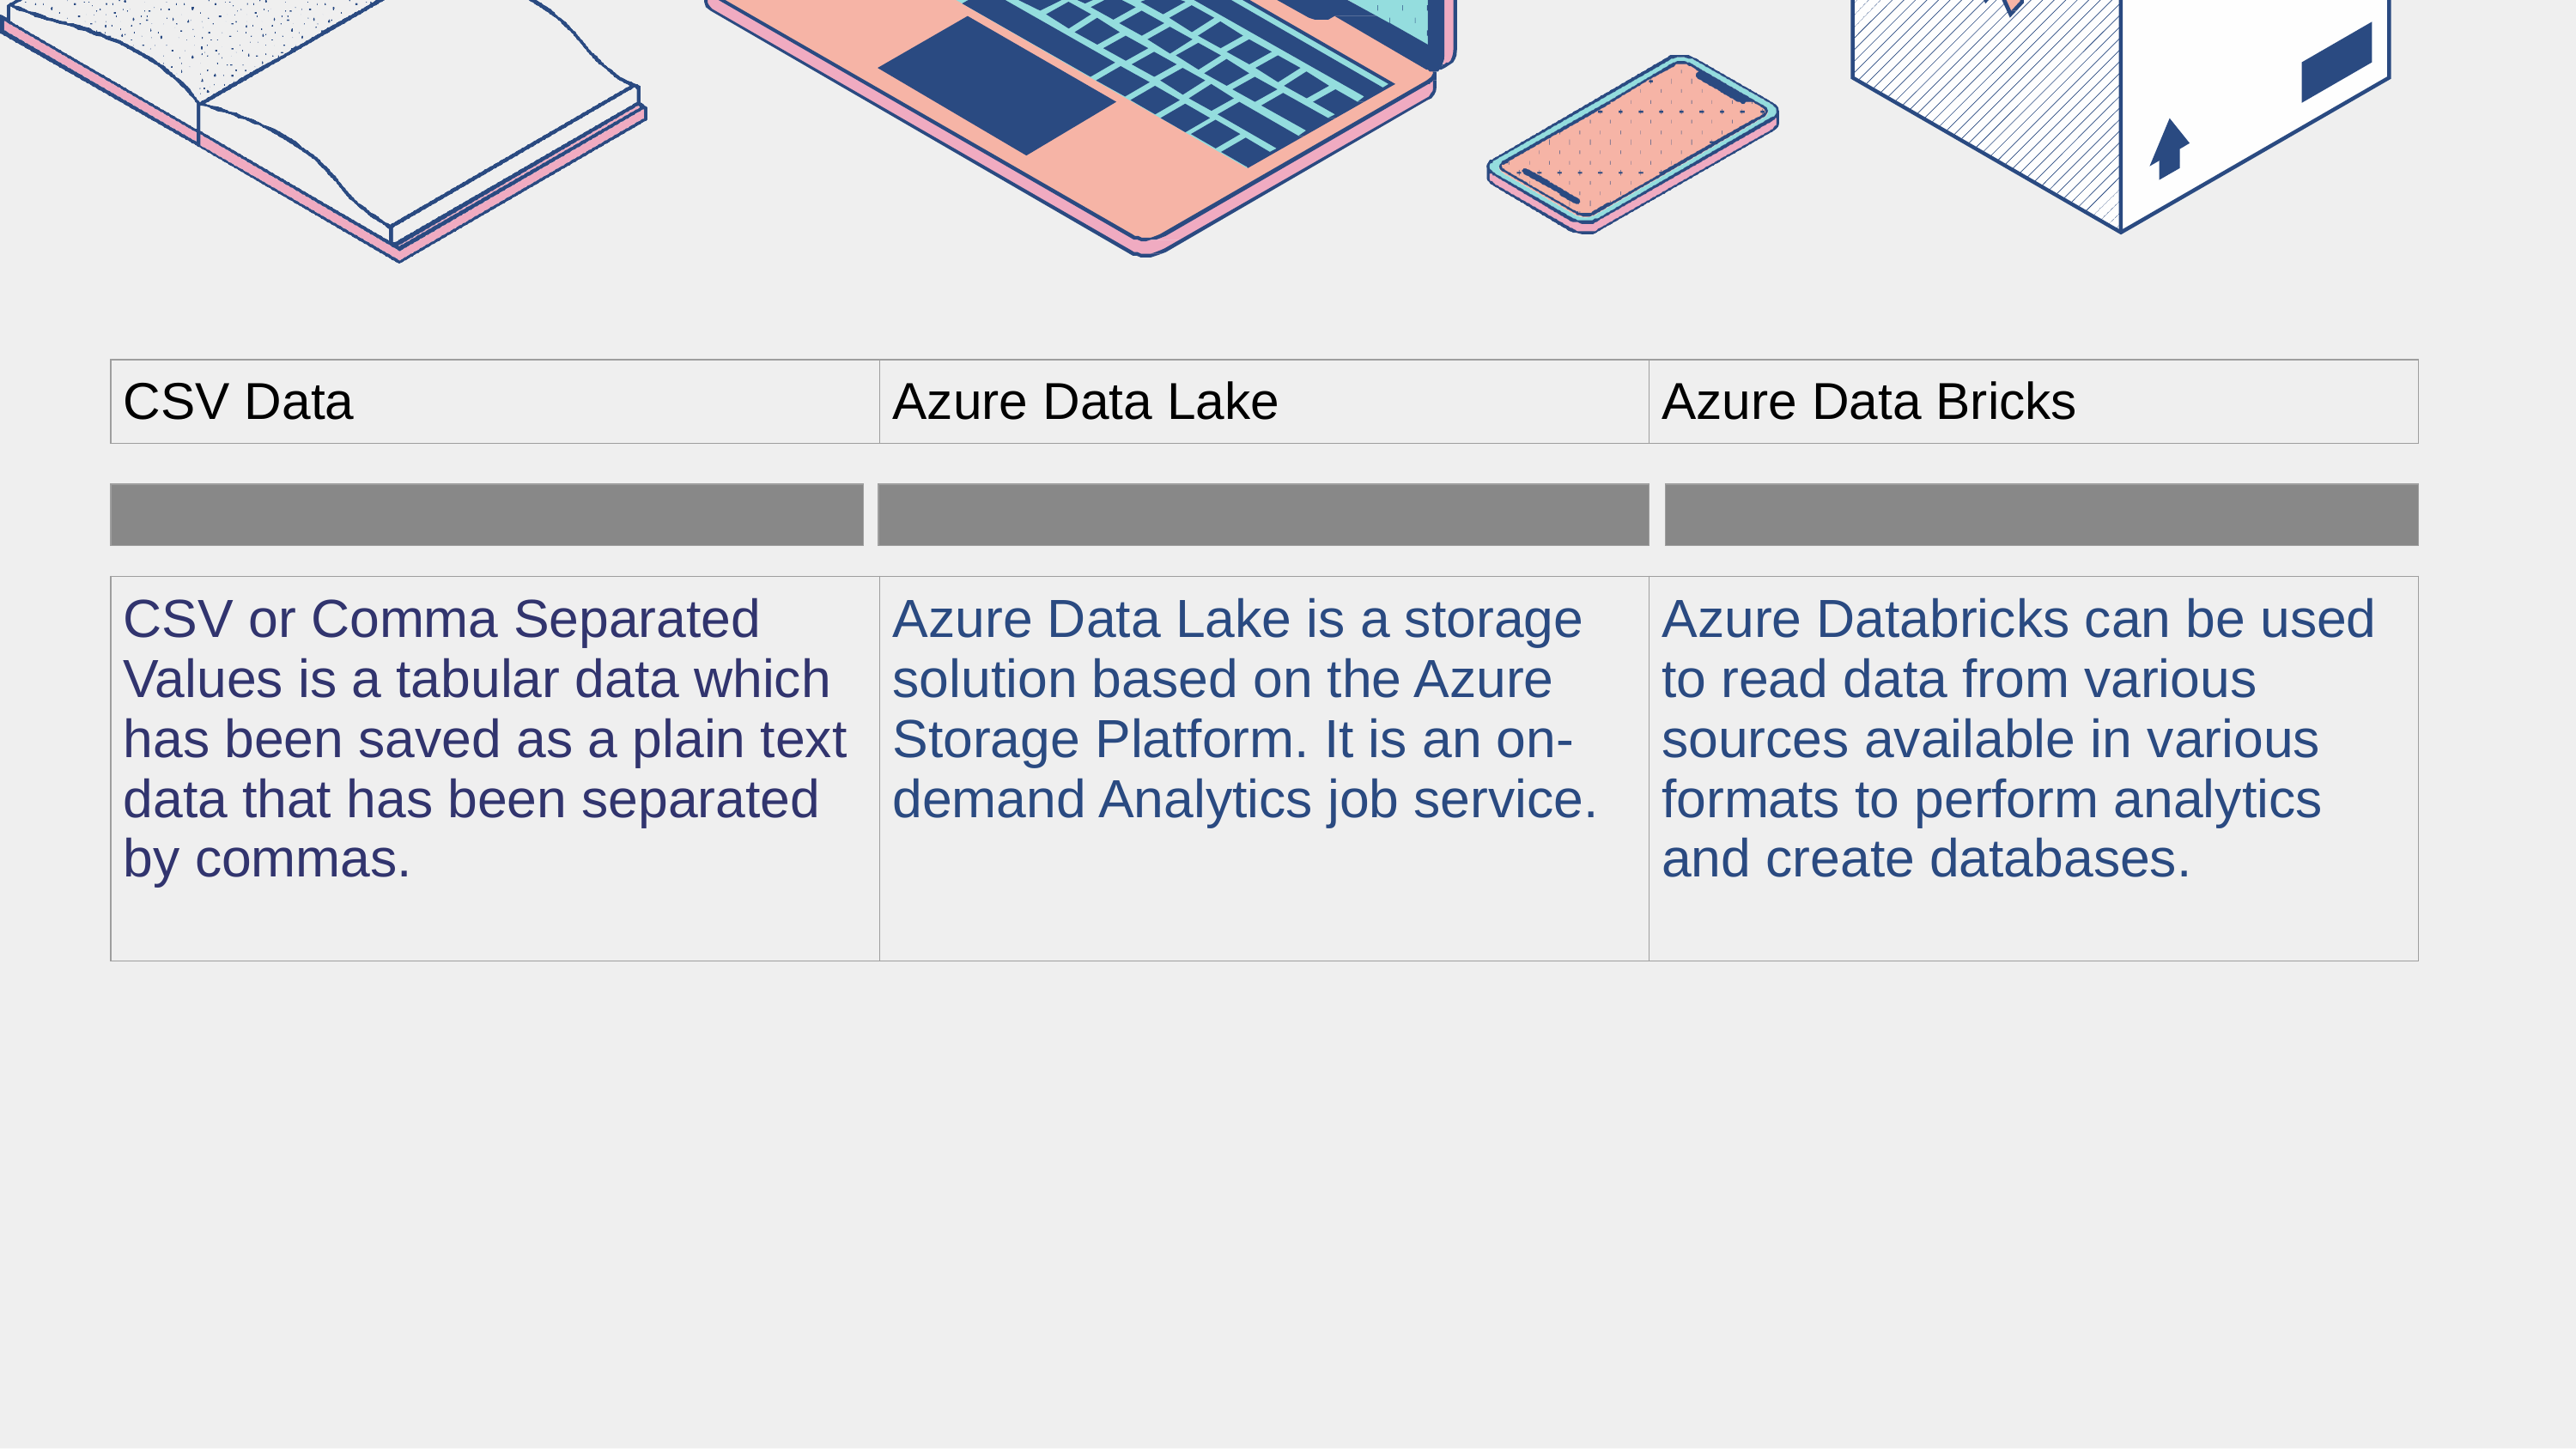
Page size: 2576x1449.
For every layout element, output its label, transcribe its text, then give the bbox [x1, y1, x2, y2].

table_header [1666, 485, 2418, 545]
picture [1485, 54, 1779, 234]
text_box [703, 0, 1458, 258]
table_header Azure Data Lake [880, 361, 1649, 443]
table_header [112, 485, 863, 545]
table_header CSV or Comma Separated Values is a tabular data which has been saved as a plain text data that has been separated by commas. [112, 577, 879, 961]
table_header Azure Data Bricks [1649, 361, 2418, 443]
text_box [0, 0, 648, 264]
table_header [879, 485, 1649, 545]
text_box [1850, 0, 2391, 235]
text_box [0, 0, 2576, 1449]
table_header CSV Data [112, 361, 879, 443]
table_header Azure Data Lake is a storage solution based on the Azure Storage Platform. It is an on-demand Analytics job service. [880, 577, 1649, 961]
table_header Azure Databricks can be used to read data from various sources available in various formats to perform analytics and create databases. [1649, 577, 2418, 961]
